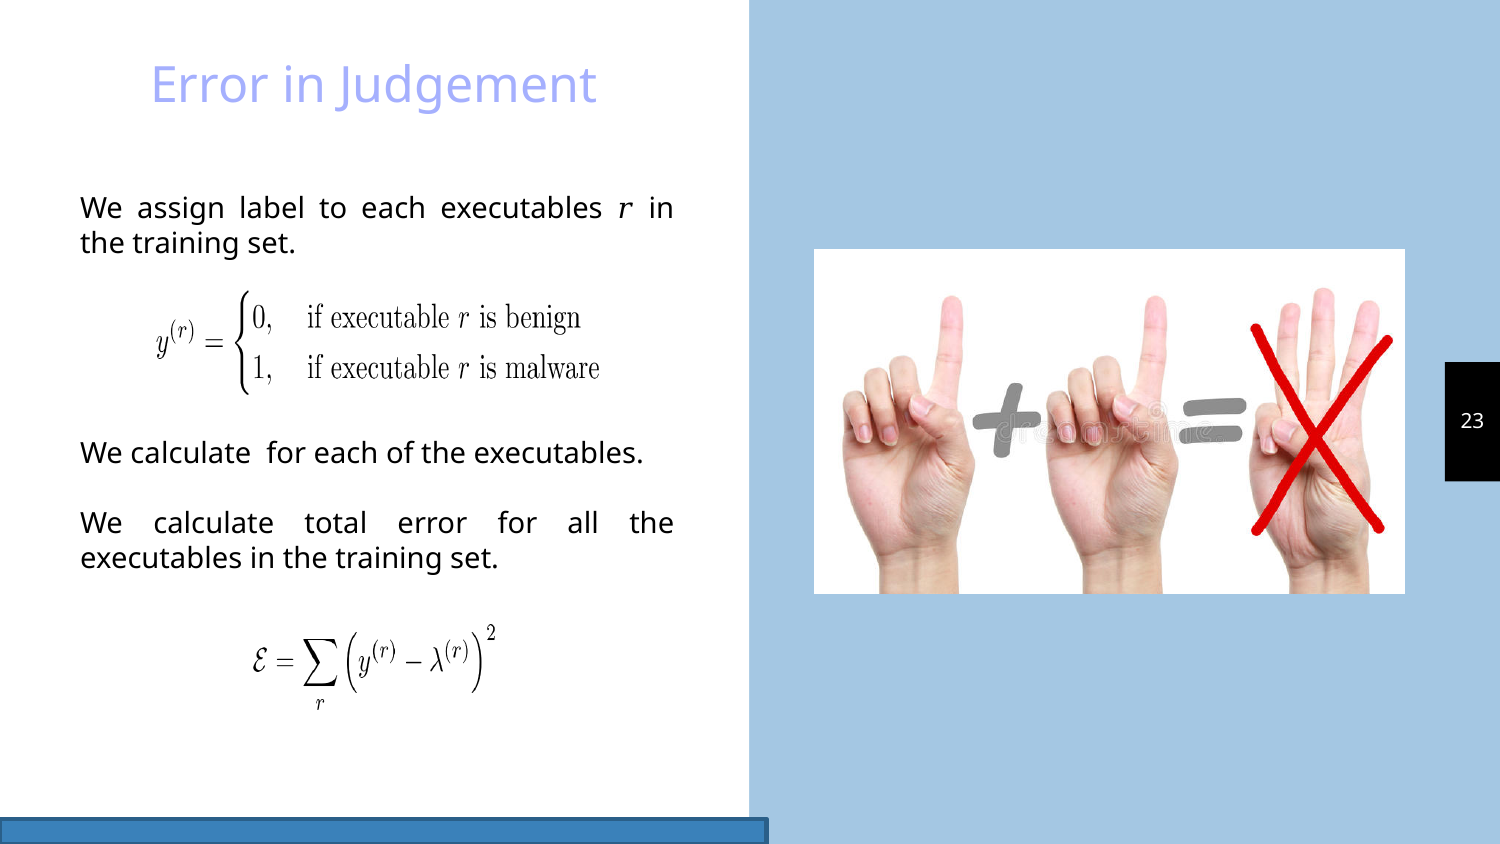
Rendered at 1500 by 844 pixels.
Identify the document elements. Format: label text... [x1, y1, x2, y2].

picture [155, 289, 599, 395]
text_box [0, 817, 769, 844]
picture [813, 249, 1405, 595]
picture [252, 624, 495, 711]
text_box Error in Judgement [0, 36, 748, 128]
slide_number 23 [1444, 362, 1500, 482]
